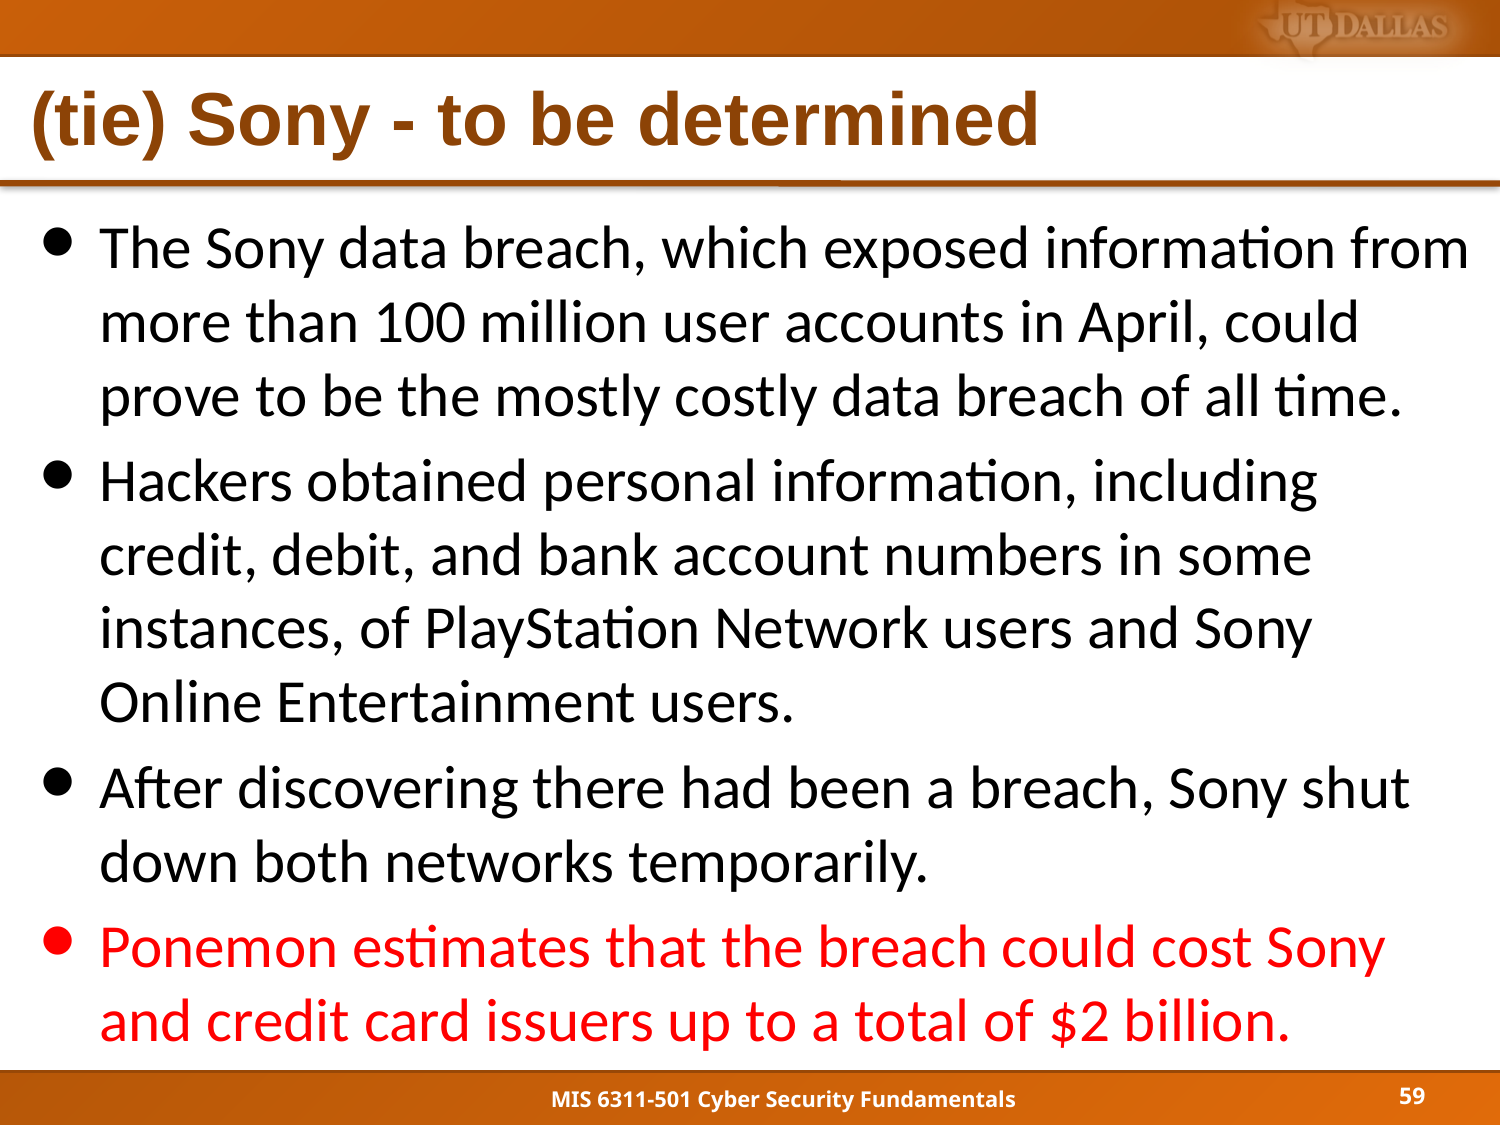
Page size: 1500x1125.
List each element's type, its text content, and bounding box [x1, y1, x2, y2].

title (tie) Sony - to be determined [0, 64, 1500, 178]
list The Sony data breach, which exposed information from more than 100 million user accounts in April, could prove to be the mostly costly data breach of all time. Hackers obtained personal information, including credit, debit, and bank account numbers in some instances, of PlayStation Network users and Sony Online Entertainment users. After discovering there had been a breach, Sony shut down both networks temporarily. Ponemon estimates that the breach could cost Sony and credit card issuers up to a total of $2 billion. [24, 199, 1500, 1077]
slide_number 59 [1350, 1076, 1475, 1120]
picture [1218, 0, 1500, 64]
